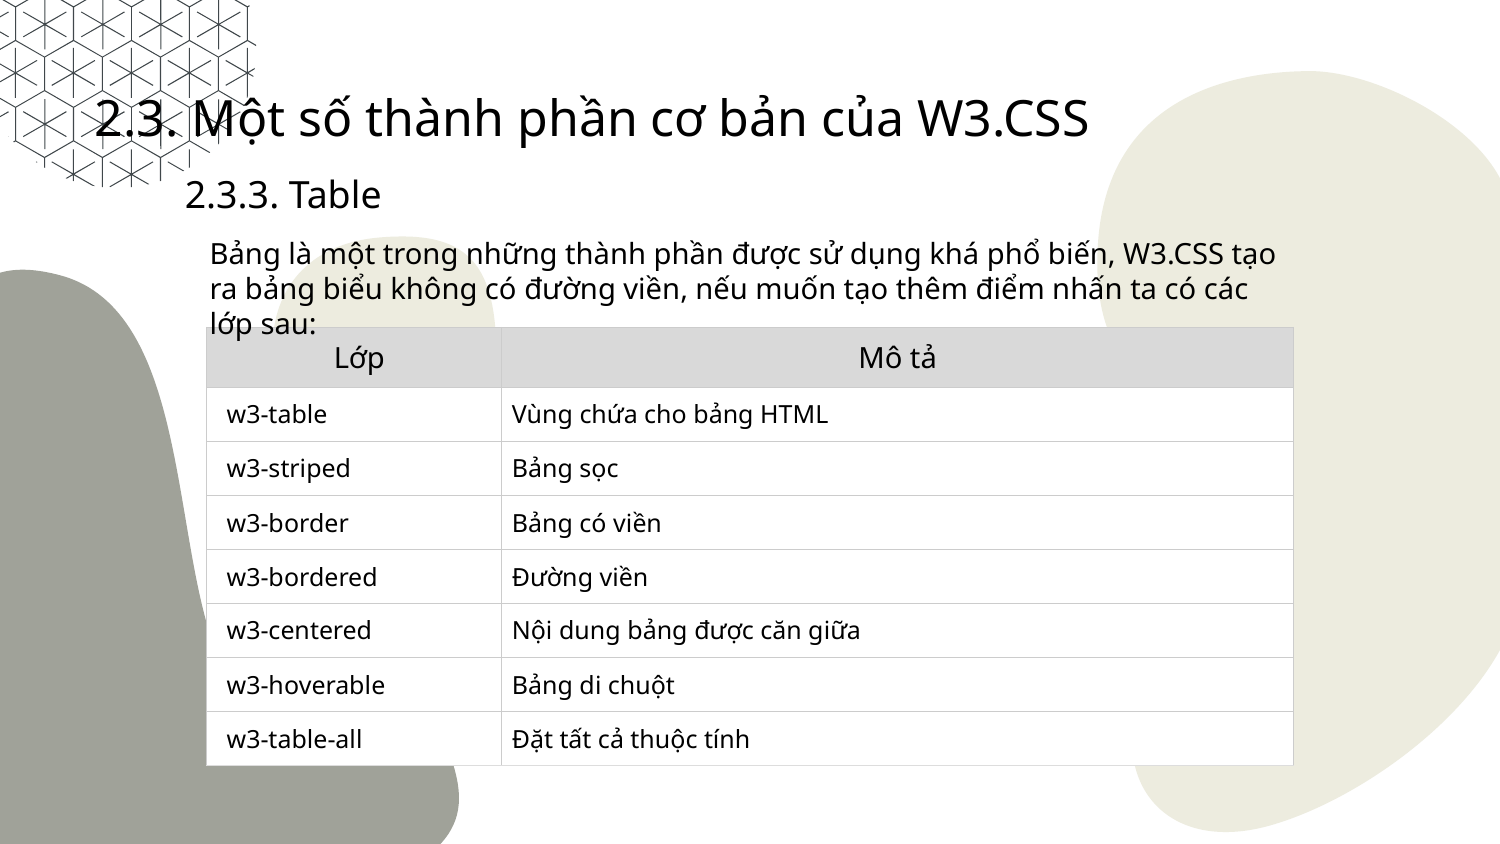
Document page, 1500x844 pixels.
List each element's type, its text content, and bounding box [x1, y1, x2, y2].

text_box 2.3.3. Table [170, 163, 397, 223]
table_header Lớp [207, 348, 501, 387]
table_cell w3-bordered [207, 550, 501, 603]
table_cell Bảng có viền [502, 496, 1293, 549]
table_cell Đặt tất cả thuộc tính [502, 712, 1293, 765]
table_cell Bảng di chuột [502, 658, 1293, 711]
table_cell Bảng sọc [502, 442, 1293, 495]
table_cell Vùng chứa cho bảng HTML [502, 388, 1293, 441]
table_cell w3-table-all [207, 712, 501, 765]
text_box 2.3. Một số thành phần cơ bản của W3.CSS [80, 79, 1106, 155]
table_cell w3-table [207, 388, 501, 441]
text_box Bảng là một trong những thành phần được sử dụng khá phổ biến, W3.CSS tạo ra bảng biểu không có đường viền, nếu muốn tạo thêm điểm nhấn ta có các lớp sau: [194, 227, 1308, 348]
table_cell Nội dung bảng được căn giữa [502, 604, 1293, 657]
table_cell Đường viền [502, 550, 1293, 603]
table_cell w3-centered [207, 604, 501, 657]
table_header Mô tả [502, 348, 1293, 387]
table_cell w3-hoverable [207, 658, 501, 711]
table_cell w3-striped [207, 442, 501, 495]
table_cell w3-border [207, 496, 501, 549]
